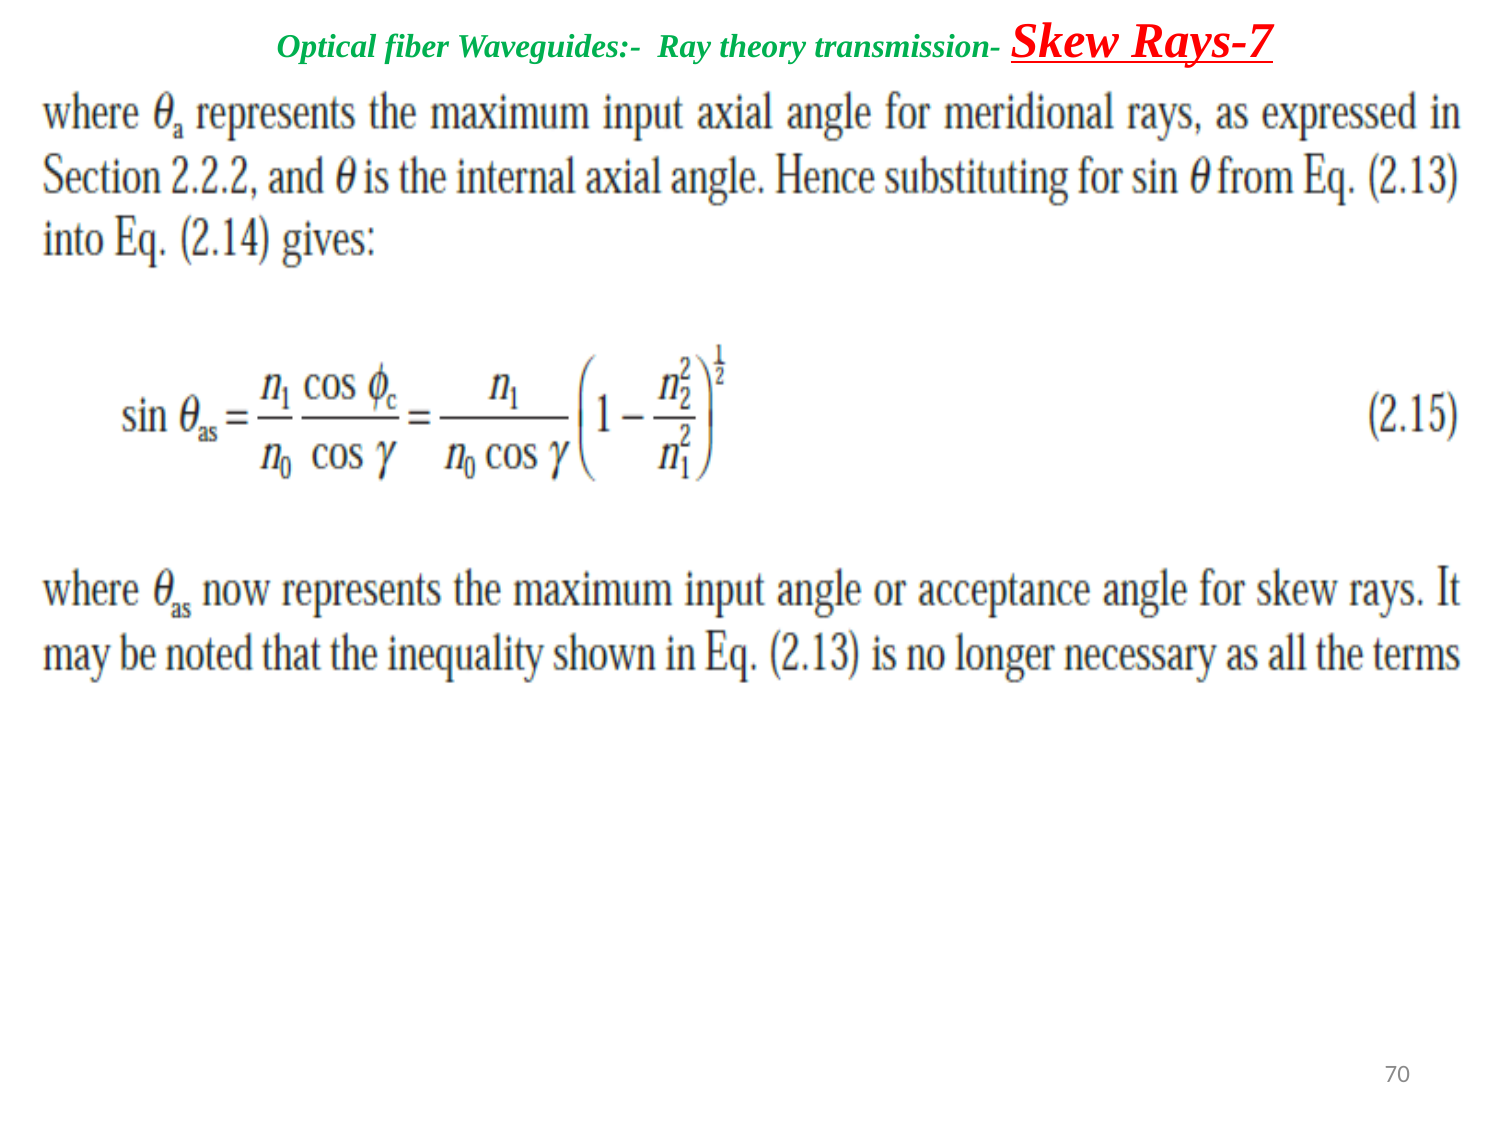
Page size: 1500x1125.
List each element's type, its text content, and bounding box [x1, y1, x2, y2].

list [24, 87, 1476, 688]
title Optical fiber Waveguides:- Ray theory transmission- Skew Rays-7 [50, 0, 1500, 75]
slide_number 70 [1074, 1042, 1425, 1103]
